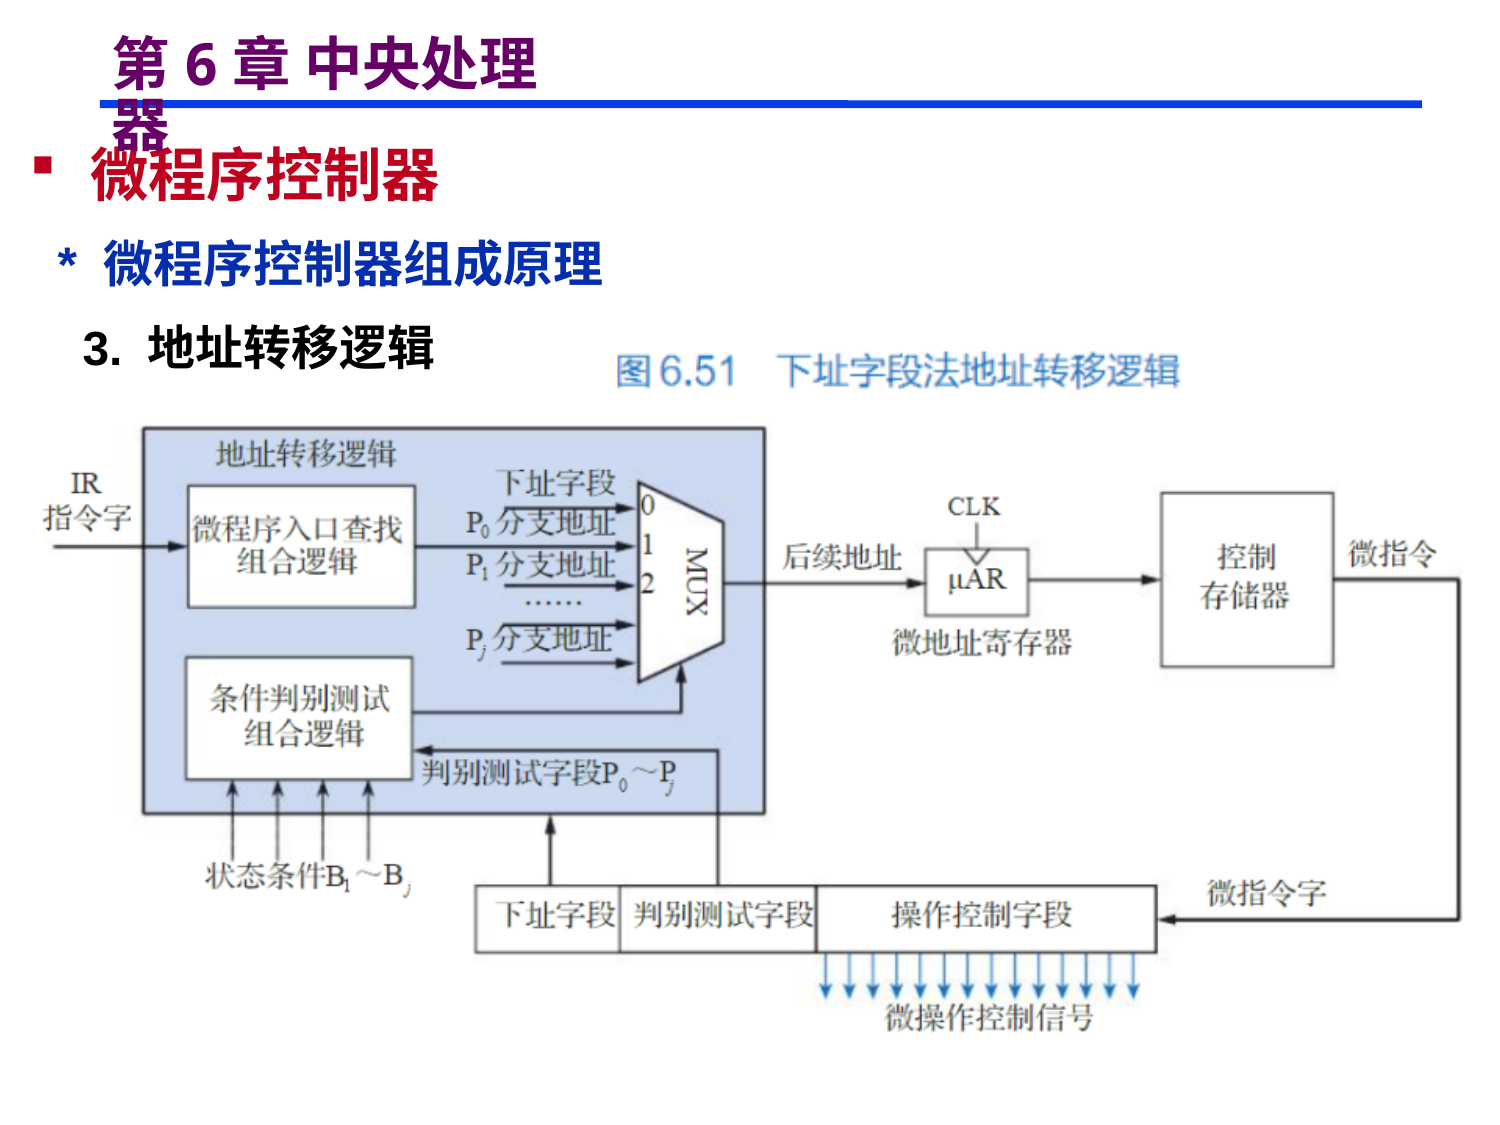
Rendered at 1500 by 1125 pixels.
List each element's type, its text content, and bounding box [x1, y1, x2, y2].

title 第6章 中央处理器 [100, 32, 593, 230]
picture [607, 341, 1188, 395]
subtitle 微程序控制器 * 微程序控制器组成原理 3. 地址转移逻辑 [14, 129, 1486, 383]
picture [37, 419, 1463, 1035]
